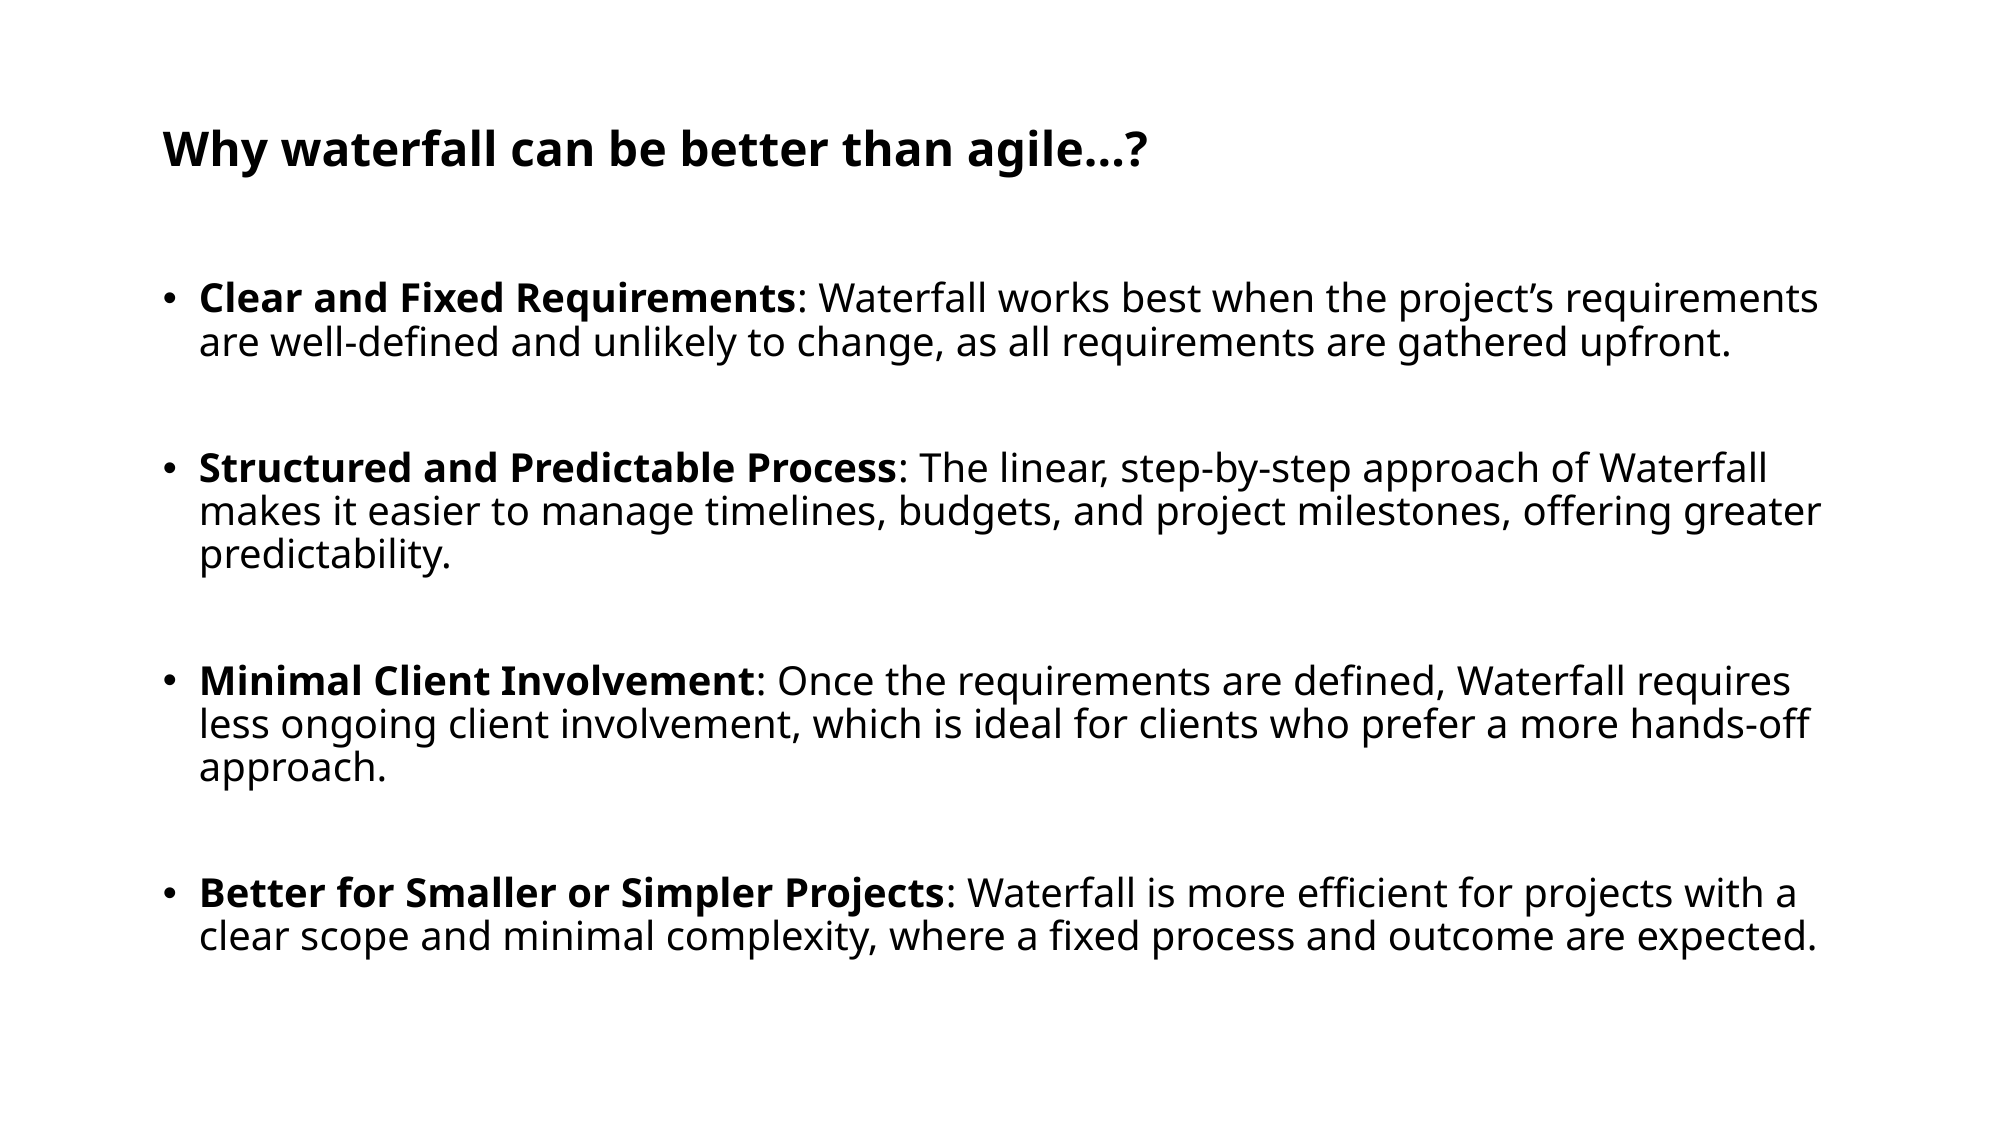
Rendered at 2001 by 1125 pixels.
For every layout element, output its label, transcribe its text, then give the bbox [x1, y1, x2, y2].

list Why waterfall can be better than agile...? Clear and Fixed Requirements: Waterfall works best when the project’s requirements are well-defined and unlikely to change, as all requirements are gathered upfront. Structured and Predictable Process: The linear, step-by-step approach of Waterfall makes it easier to manage timelines, budgets, and project milestones, offering greater predictability. Minimal Client Involvement: Once the requirements are defined, Waterfall requires less ongoing client involvement, which is ideal for clients who prefer a more hands-off approach. Better for Smaller or Simpler Projects: Waterfall is more efficient for projects with a clear scope and minimal complexity, where a fixed process and outcome are expected. [147, 110, 1873, 1027]
